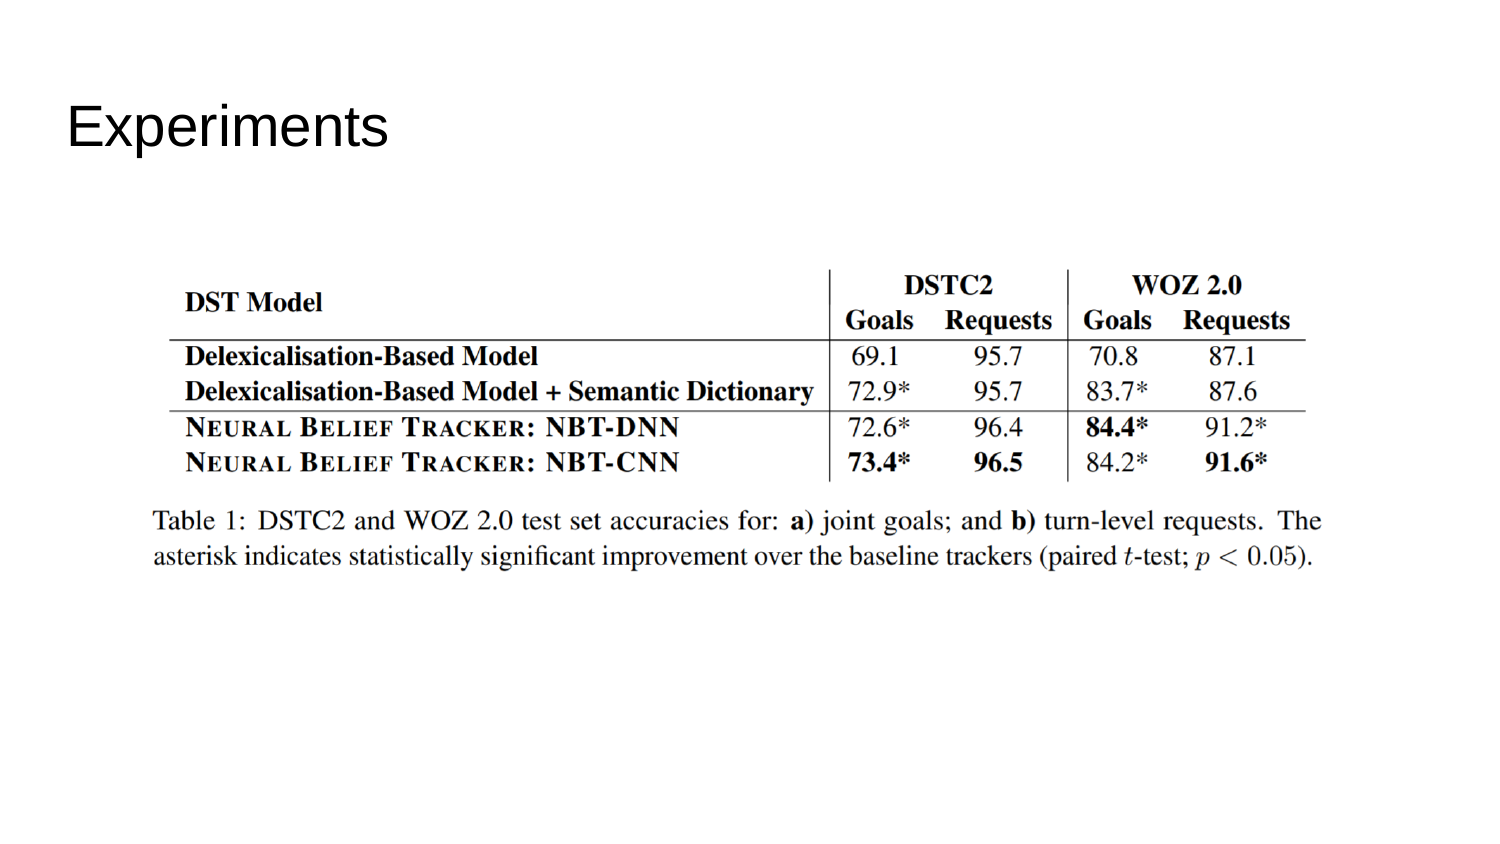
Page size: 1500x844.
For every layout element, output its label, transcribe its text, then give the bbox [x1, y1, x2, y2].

picture [114, 267, 1339, 576]
title Experiments [51, 72, 1449, 167]
